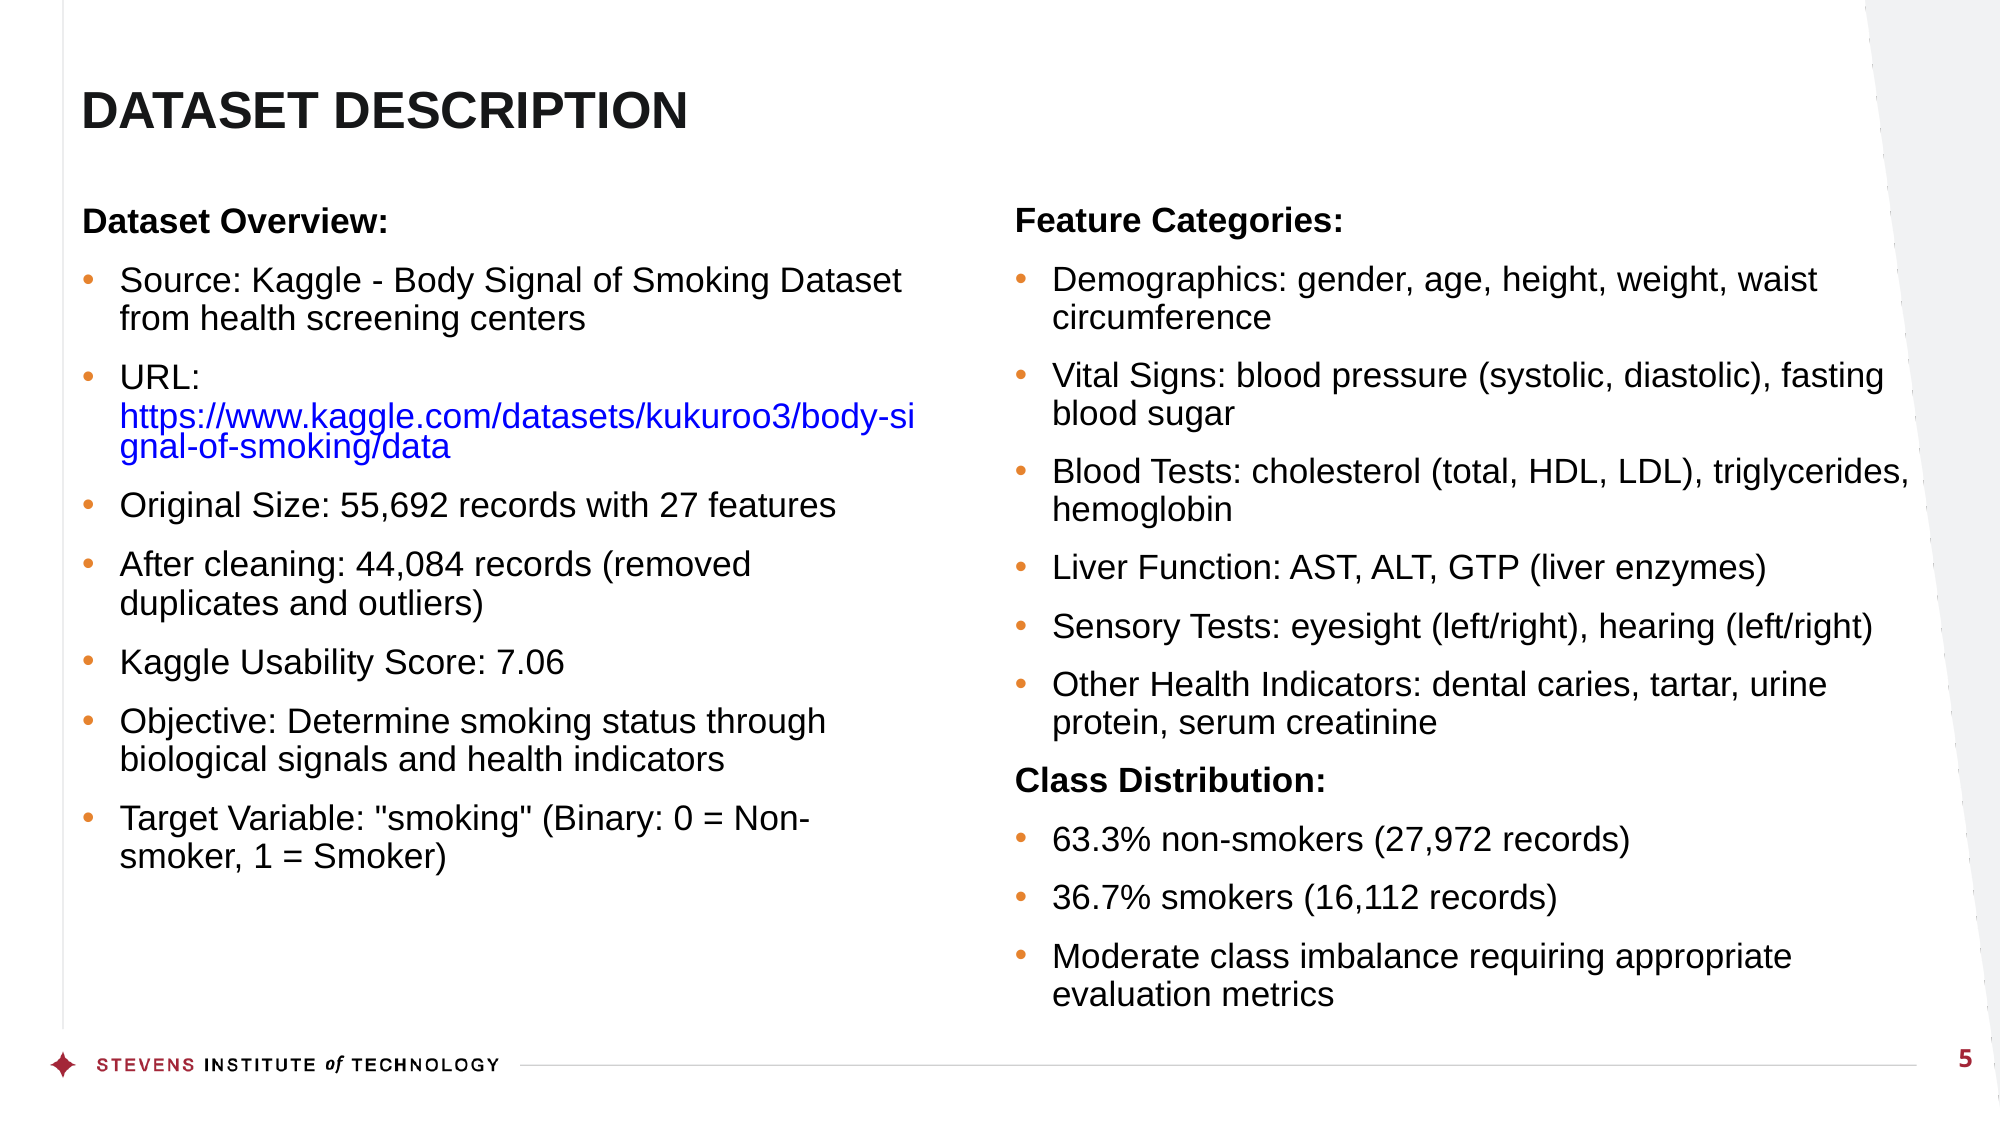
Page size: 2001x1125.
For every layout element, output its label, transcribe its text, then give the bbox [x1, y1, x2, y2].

list Feature Categories: Demographics: gender, age, height, weight, waist circumference Vital Signs: blood pressure (systolic, diastolic), fasting blood sugar Blood Tests: cholesterol (total, HDL, LDL), triglycerides, hemoglobin Liver Function: AST, ALT, GTP (liver enzymes) Sensory Tests: eyesight (left/right), hearing (left/right) Other Health Indicators: dental caries, tartar, urine protein, serum creatinine Class Distribution: 63.3% non-smokers (27,972 records) 36.7% smokers (16,112 records) Moderate class imbalance requiring appropriate evaluation metrics [999, 195, 1933, 1030]
slide_number 5 [1538, 1029, 1988, 1090]
title DATASET DESCRIPTION [66, 76, 1824, 294]
list Dataset Overview: Source: Kaggle - Body Signal of Smoking Dataset from health screening centers URL: https://www.kaggle.com/datasets/kukuroo3/body-signal-of-smoking/data Original Size: 55,692 records with 27 features After cleaning: 44,084 records (removed duplicates and outliers) Kaggle Usability Score: 7.06 Objective: Determine smoking status through biological signals and health indicators Target Variable: "smoking" (Binary: 0 = Non-smoker, 1 = Smoker) [67, 195, 933, 1030]
